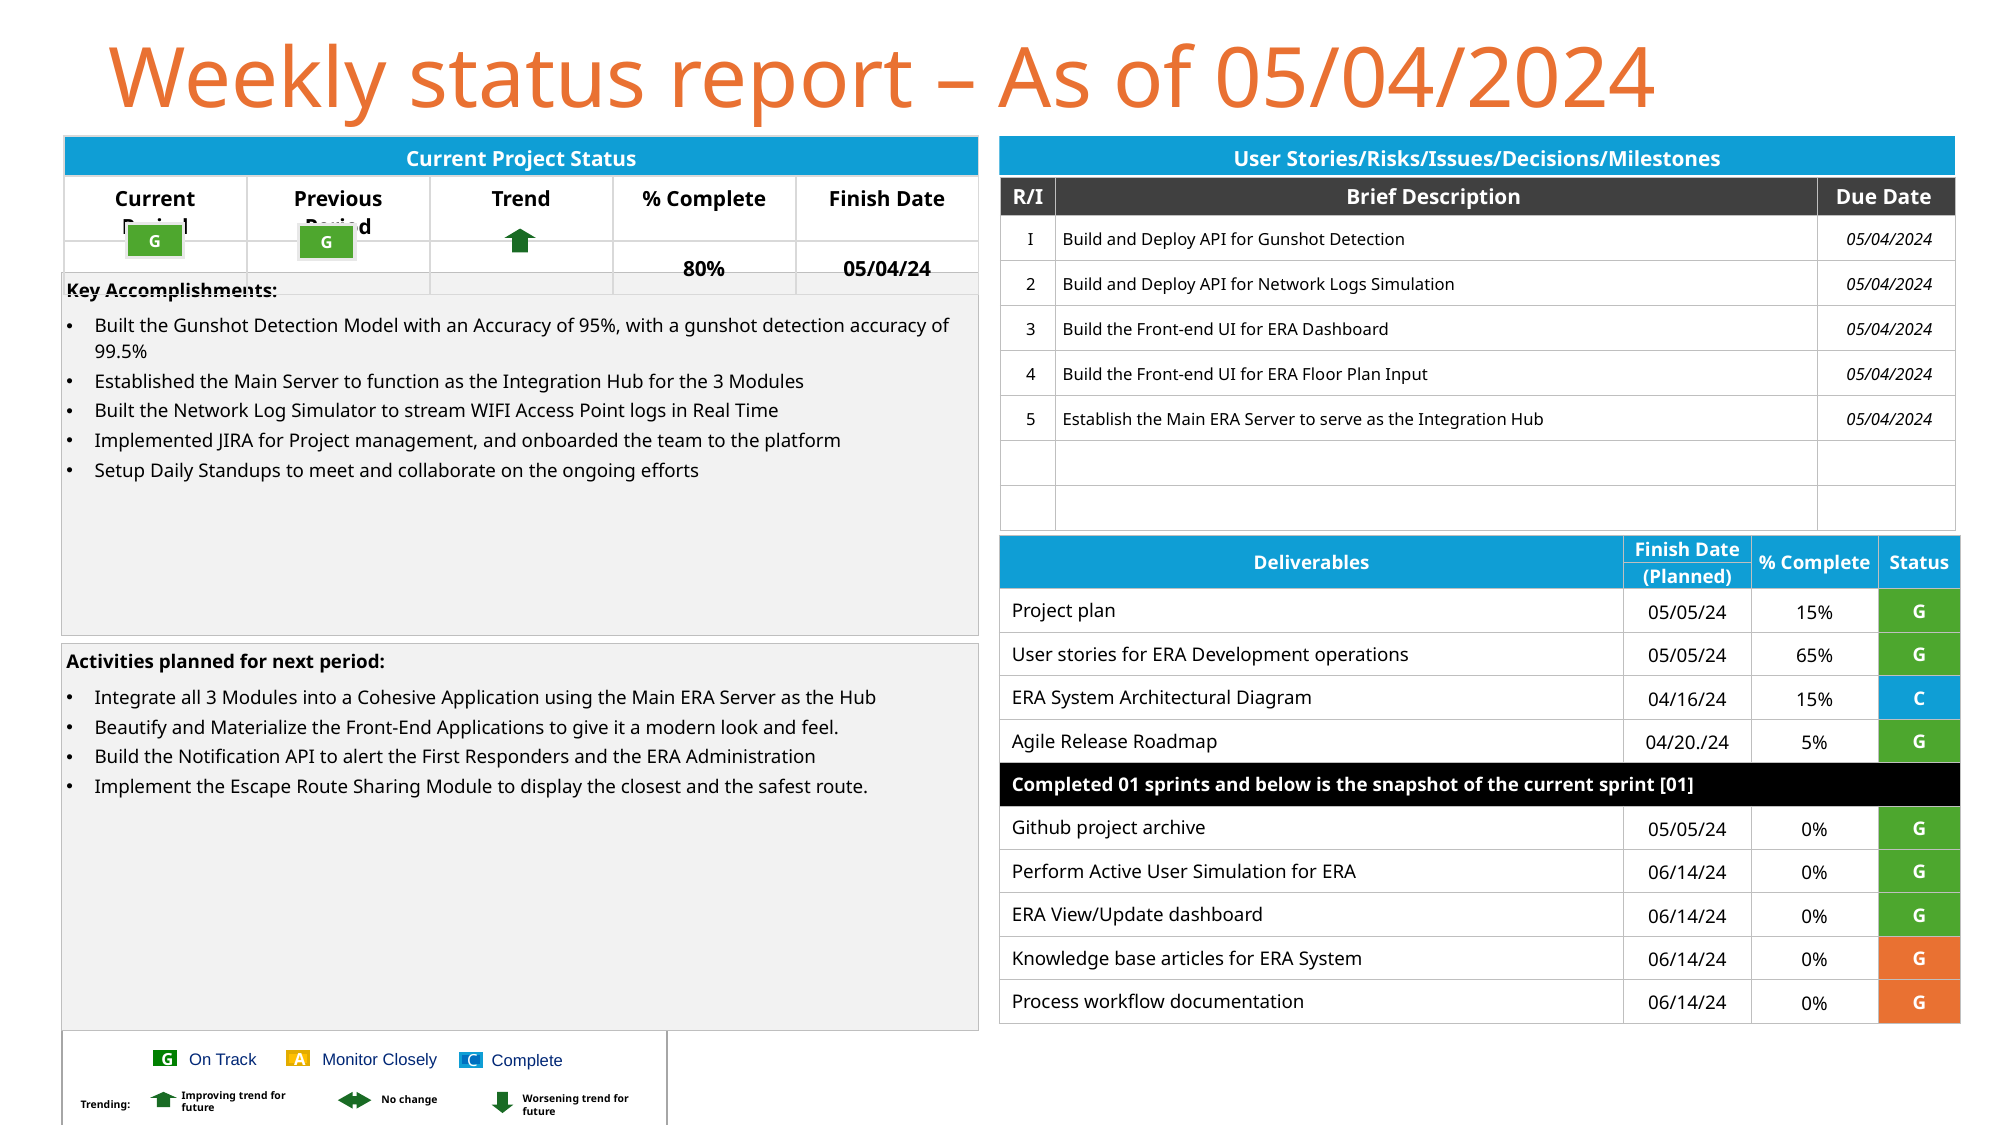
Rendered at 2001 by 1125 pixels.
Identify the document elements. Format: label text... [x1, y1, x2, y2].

table_cell Build the Front-end UI for ERA Floor Plan Input [1056, 351, 1817, 395]
table_cell 4 [1001, 351, 1055, 395]
table_cell 0% [1752, 937, 1878, 979]
table_cell [1056, 486, 1817, 530]
text_box [504, 228, 536, 253]
table_cell Previous Period [248, 177, 429, 240]
table_cell 05/04/2024 [1818, 216, 1955, 260]
table_header Activities planned for next period: Integrate all 3 Modules into a Cohesive Application using the Main ERA Server as the Hub Beautify and Materialize the Front-End Applications to give it a modern look and feel. Build the Notification API to alert the First Responders and the ERA Administration Implement the Escape Route Sharing Module to display the closest and the safest route. [62, 644, 978, 1030]
table_cell 05/04/24 [797, 242, 978, 294]
table_cell 15% [1752, 589, 1878, 632]
table_cell 5 [1001, 396, 1055, 440]
table_cell Knowledge base articles for ERA System [1000, 937, 1623, 979]
table_cell [1001, 486, 1055, 530]
table_cell 80% [614, 242, 795, 294]
table_cell I [1001, 216, 1055, 260]
table_cell G [1879, 980, 1960, 1023]
table_cell 05/04/2024 [1818, 261, 1955, 305]
table_header R/I [1001, 178, 1055, 215]
table_cell 06/14/24 [1624, 937, 1751, 979]
table_cell [1818, 441, 1955, 485]
table_cell [1001, 441, 1055, 485]
table_cell Build and Deploy API for Gunshot Detection [1056, 216, 1817, 260]
table_cell 0% [1752, 807, 1878, 849]
table_cell Completed 01 sprints and below is the snapshot of the current sprint [01] [1000, 763, 1960, 806]
table_header Finish Date [1624, 536, 1751, 562]
table_cell Build the Front-end UI for ERA Dashboard [1056, 306, 1817, 350]
table_cell Agile Release Roadmap [1000, 720, 1623, 762]
table_cell 05/04/2024 [1818, 306, 1955, 350]
table_cell [65, 242, 246, 294]
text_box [61, 1029, 668, 1125]
table_header Current Project Status [65, 137, 978, 175]
table_cell ERA View/Update dashboard [1000, 893, 1623, 936]
table_cell 05/05/24 [1624, 807, 1751, 849]
table_cell Trend [431, 177, 612, 240]
table_cell 3 [1001, 306, 1055, 350]
table_header % Complete [1752, 536, 1878, 588]
table_header Key Accomplishments: Built the Gunshot Detection Model with an Accuracy of 95%, with a gunshot detection accuracy of 99.5% Established the Main Server to function as the Integration Hub for the 3 Modules Built the Network Log Simulator to stream WIFI Access Point logs in Real Time Implemented JIRA for Project management, and onboarded the team to the platform Setup Daily Standups to meet and collaborate on the ongoing efforts [62, 295, 978, 635]
table_header Deliverables [1000, 536, 1623, 588]
table_cell 06/14/24 [1624, 893, 1751, 936]
text_box User Stories/Risks/Issues/Decisions/Milestones [999, 136, 1955, 175]
table_header Brief Description [1056, 178, 1817, 215]
table_cell [248, 242, 429, 294]
table_header Status [1879, 536, 1960, 588]
table_cell Github project archive [1000, 807, 1623, 849]
table_cell ERA System Architectural Diagram [1000, 676, 1623, 719]
table_cell G [1879, 807, 1960, 849]
table_cell 04/20./24 [1624, 720, 1751, 762]
table_cell G [1879, 850, 1960, 892]
table_cell 0% [1752, 893, 1878, 936]
table_cell Project plan [1000, 589, 1623, 632]
text_box G [125, 222, 185, 259]
table_cell 65% [1752, 633, 1878, 675]
table_cell 05/05/24 [1624, 589, 1751, 632]
table_cell [431, 242, 612, 294]
title Weekly status report – As of 05/04/2024 [93, 28, 1907, 165]
text_box G [297, 223, 357, 261]
table_cell 0% [1752, 850, 1878, 892]
table_cell 05/04/2024 [1818, 351, 1955, 395]
table_cell [1056, 441, 1817, 485]
table_header Due Date [1818, 178, 1955, 215]
table_cell Current Period [65, 177, 246, 240]
table_cell 04/16/24 [1624, 676, 1751, 719]
table_cell 15% [1752, 676, 1878, 719]
table_cell 06/14/24 [1624, 980, 1751, 1023]
table_cell G [1879, 589, 1960, 632]
table_cell G [1879, 893, 1960, 936]
table_cell G [1879, 633, 1960, 675]
table_cell Perform Active User Simulation for ERA [1000, 850, 1623, 892]
table_cell 06/14/24 [1624, 850, 1751, 892]
table_cell G [1879, 937, 1960, 979]
table_cell [1818, 486, 1955, 530]
table_cell 05/05/24 [1624, 633, 1751, 675]
table_cell 5% [1752, 720, 1878, 762]
table_cell G [1879, 720, 1960, 762]
table_cell (Planned) [1624, 563, 1751, 588]
table_cell C [1879, 676, 1960, 719]
table_cell User stories for ERA Development operations [1000, 633, 1623, 675]
table_cell Build and Deploy API for Network Logs Simulation [1056, 261, 1817, 305]
table_cell Process workflow documentation [1000, 980, 1623, 1023]
table_cell 0% [1752, 980, 1878, 1023]
table_cell % Complete [614, 177, 795, 240]
table_cell 05/04/2024 [1818, 396, 1955, 440]
table_cell Establish the Main ERA Server to serve as the Integration Hub [1056, 396, 1817, 440]
table_cell 2 [1001, 261, 1055, 305]
table_cell Finish Date [797, 177, 978, 240]
